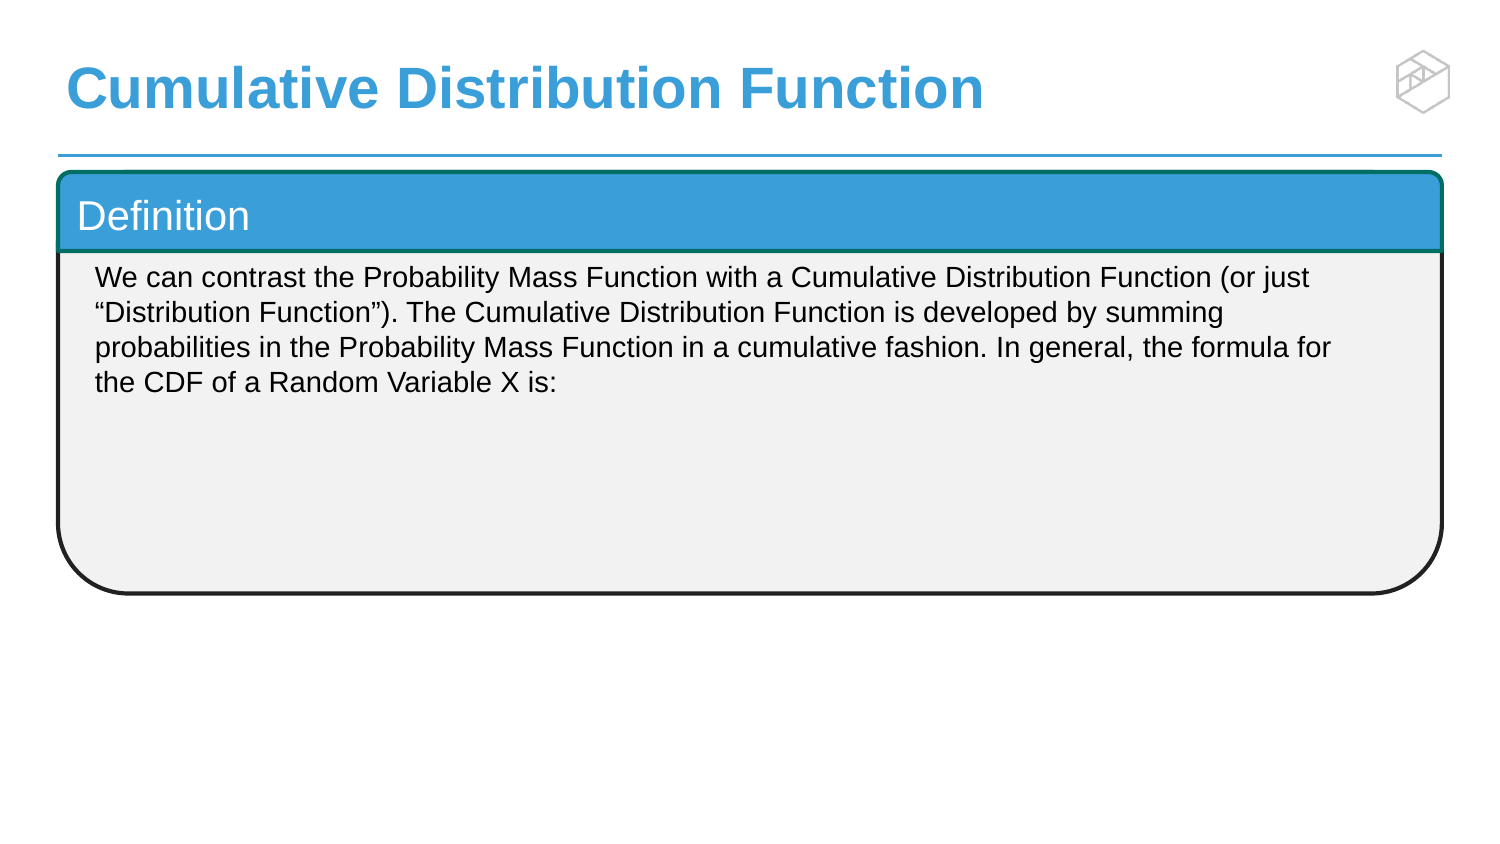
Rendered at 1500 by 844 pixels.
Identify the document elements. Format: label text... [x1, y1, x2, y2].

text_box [57, 171, 1443, 594]
title Cumulative Distribution Function [51, 35, 1331, 130]
picture [1396, 49, 1451, 114]
